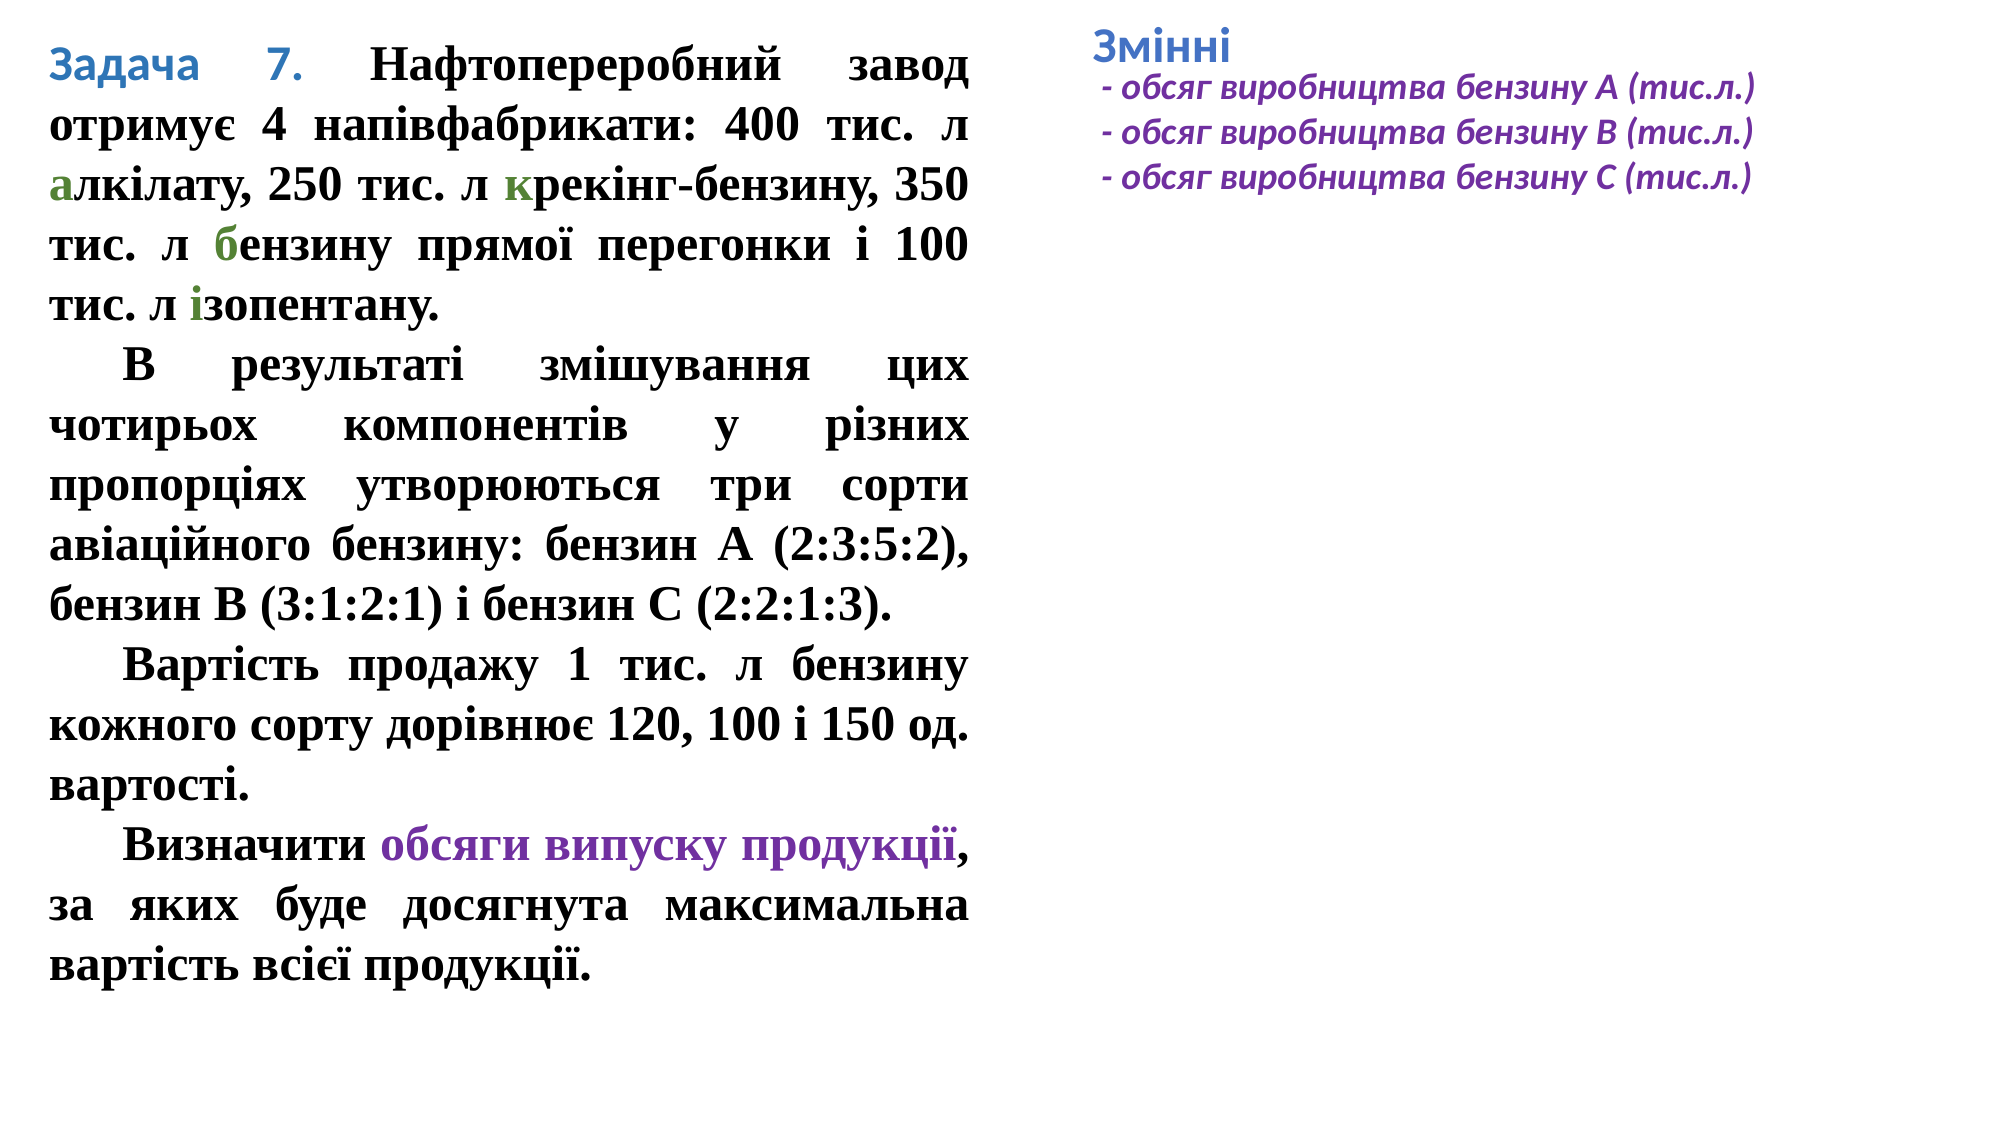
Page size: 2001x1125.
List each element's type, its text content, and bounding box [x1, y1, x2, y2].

text_box Задача 7. Нафтопереробний завод отримує 4 напівфабрикати: 400 тис. л алкілату, 250 тис. л крекінг-бензину, 350 тис. л бензину прямої перегонки і 100 тис. л ізопентану. В результаті змішування цих чотирьох компонентів у різних пропорціях утворюються три сорти авіаційного бензину: бензин А (2:3:5:2), бензин В (3:1:2:1) і бензин С (2:2:1:3). Вартість продажу 1 тис. л бензину кожного сорту дорівнює 120, 100 і 150 од. вартості. Визначити обсяги випуску продукції, за яких буде досягнута максимальна вартість всієї продукції. [33, 23, 985, 999]
text_box Змінні [1077, 5, 1285, 80]
